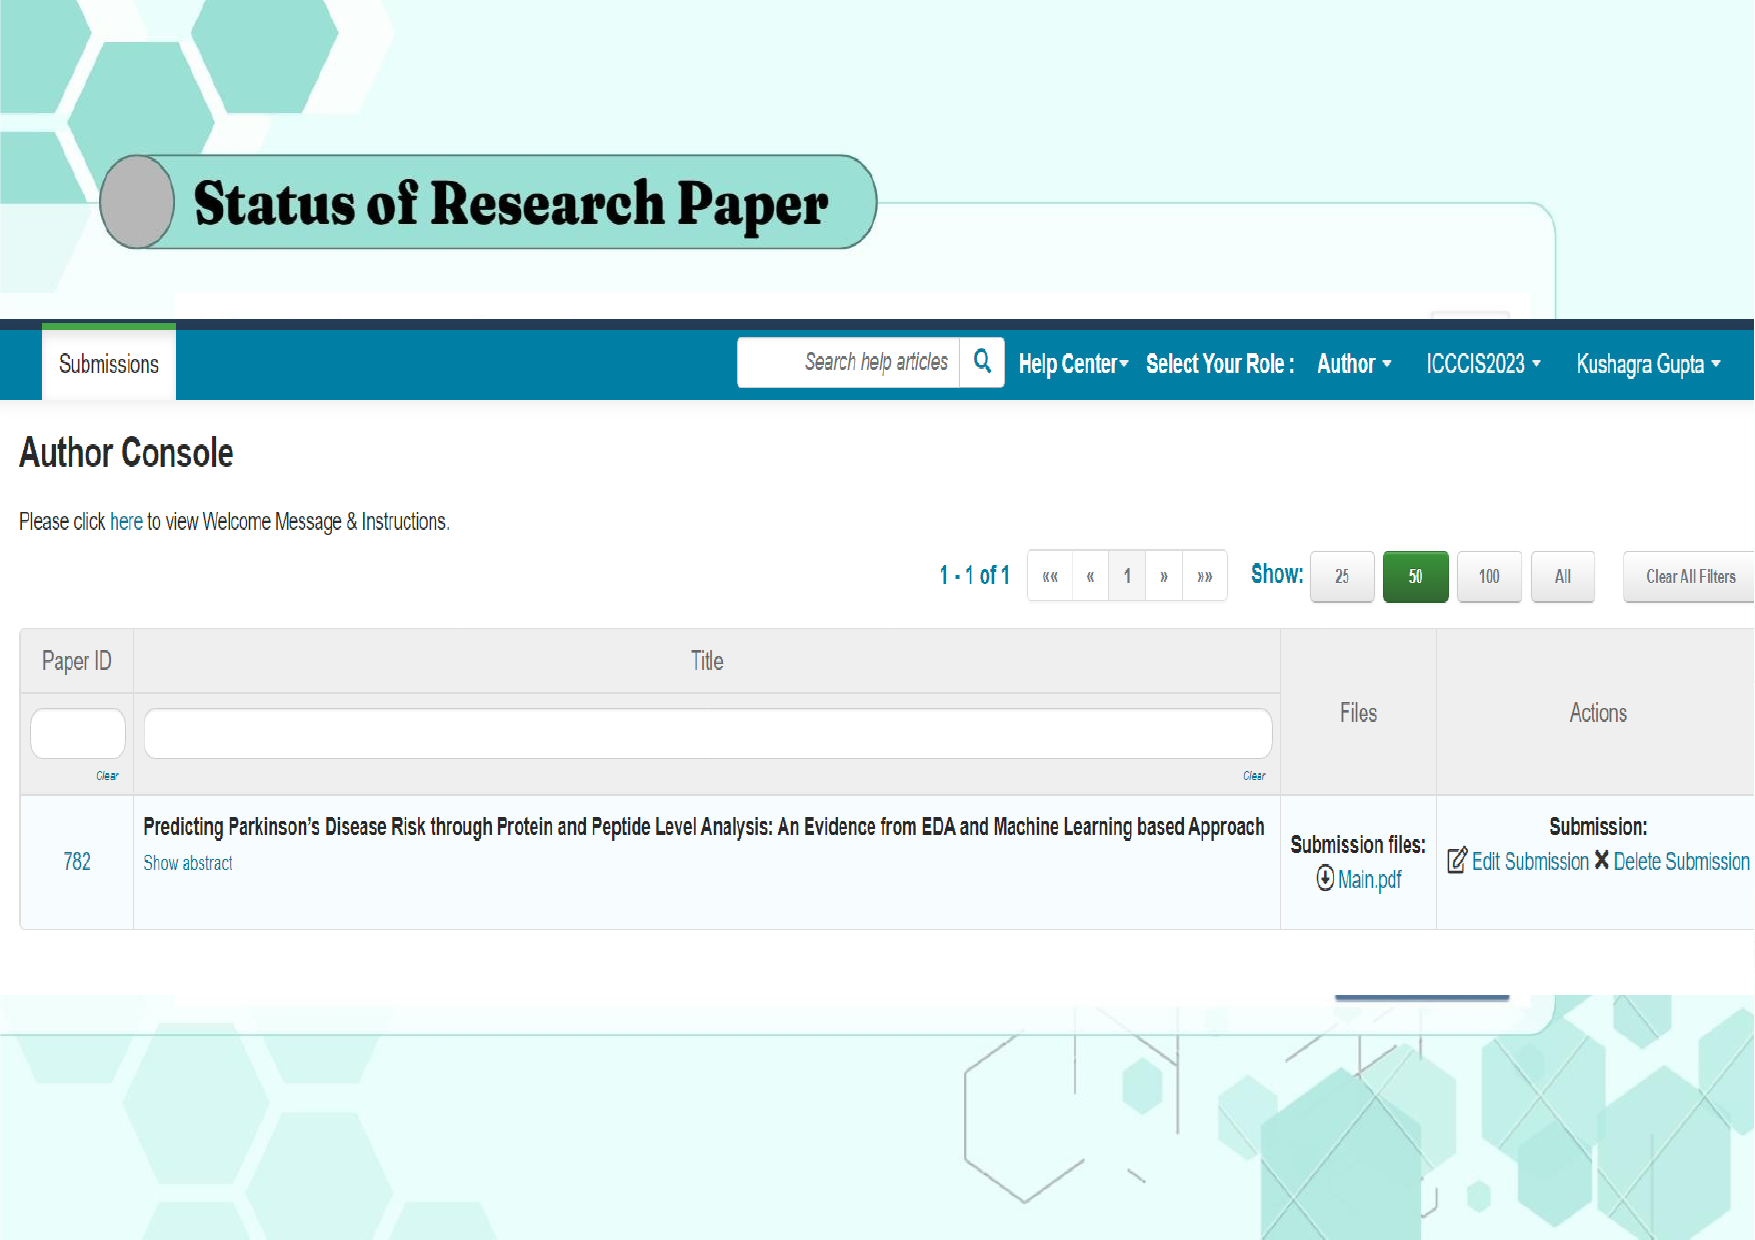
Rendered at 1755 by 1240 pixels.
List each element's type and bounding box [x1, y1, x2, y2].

picture [1170, 354, 1182, 372]
picture [1365, 359, 1372, 372]
picture [1319, 354, 1330, 372]
picture [1628, 360, 1635, 375]
text_box [0, 0, 1755, 318]
picture [0, 319, 1754, 995]
picture [1047, 359, 1055, 378]
picture [1343, 354, 1351, 372]
picture [1075, 359, 1083, 369]
picture [1261, 354, 1283, 372]
picture [1662, 360, 1679, 372]
picture [1148, 354, 1167, 372]
picture [1063, 354, 1072, 372]
picture [1102, 359, 1115, 372]
text_box [0, 1004, 1755, 1240]
picture [1215, 359, 1233, 372]
picture [1097, 356, 1101, 372]
picture [1498, 359, 1505, 372]
picture [1333, 359, 1339, 372]
picture [1248, 354, 1258, 372]
picture [1185, 359, 1191, 372]
picture [1691, 356, 1703, 372]
picture [1609, 360, 1615, 372]
picture [1644, 360, 1651, 372]
picture [738, 338, 1004, 387]
picture [1619, 360, 1628, 372]
picture [1194, 356, 1198, 372]
picture [1204, 354, 1211, 372]
picture [1020, 354, 1041, 372]
